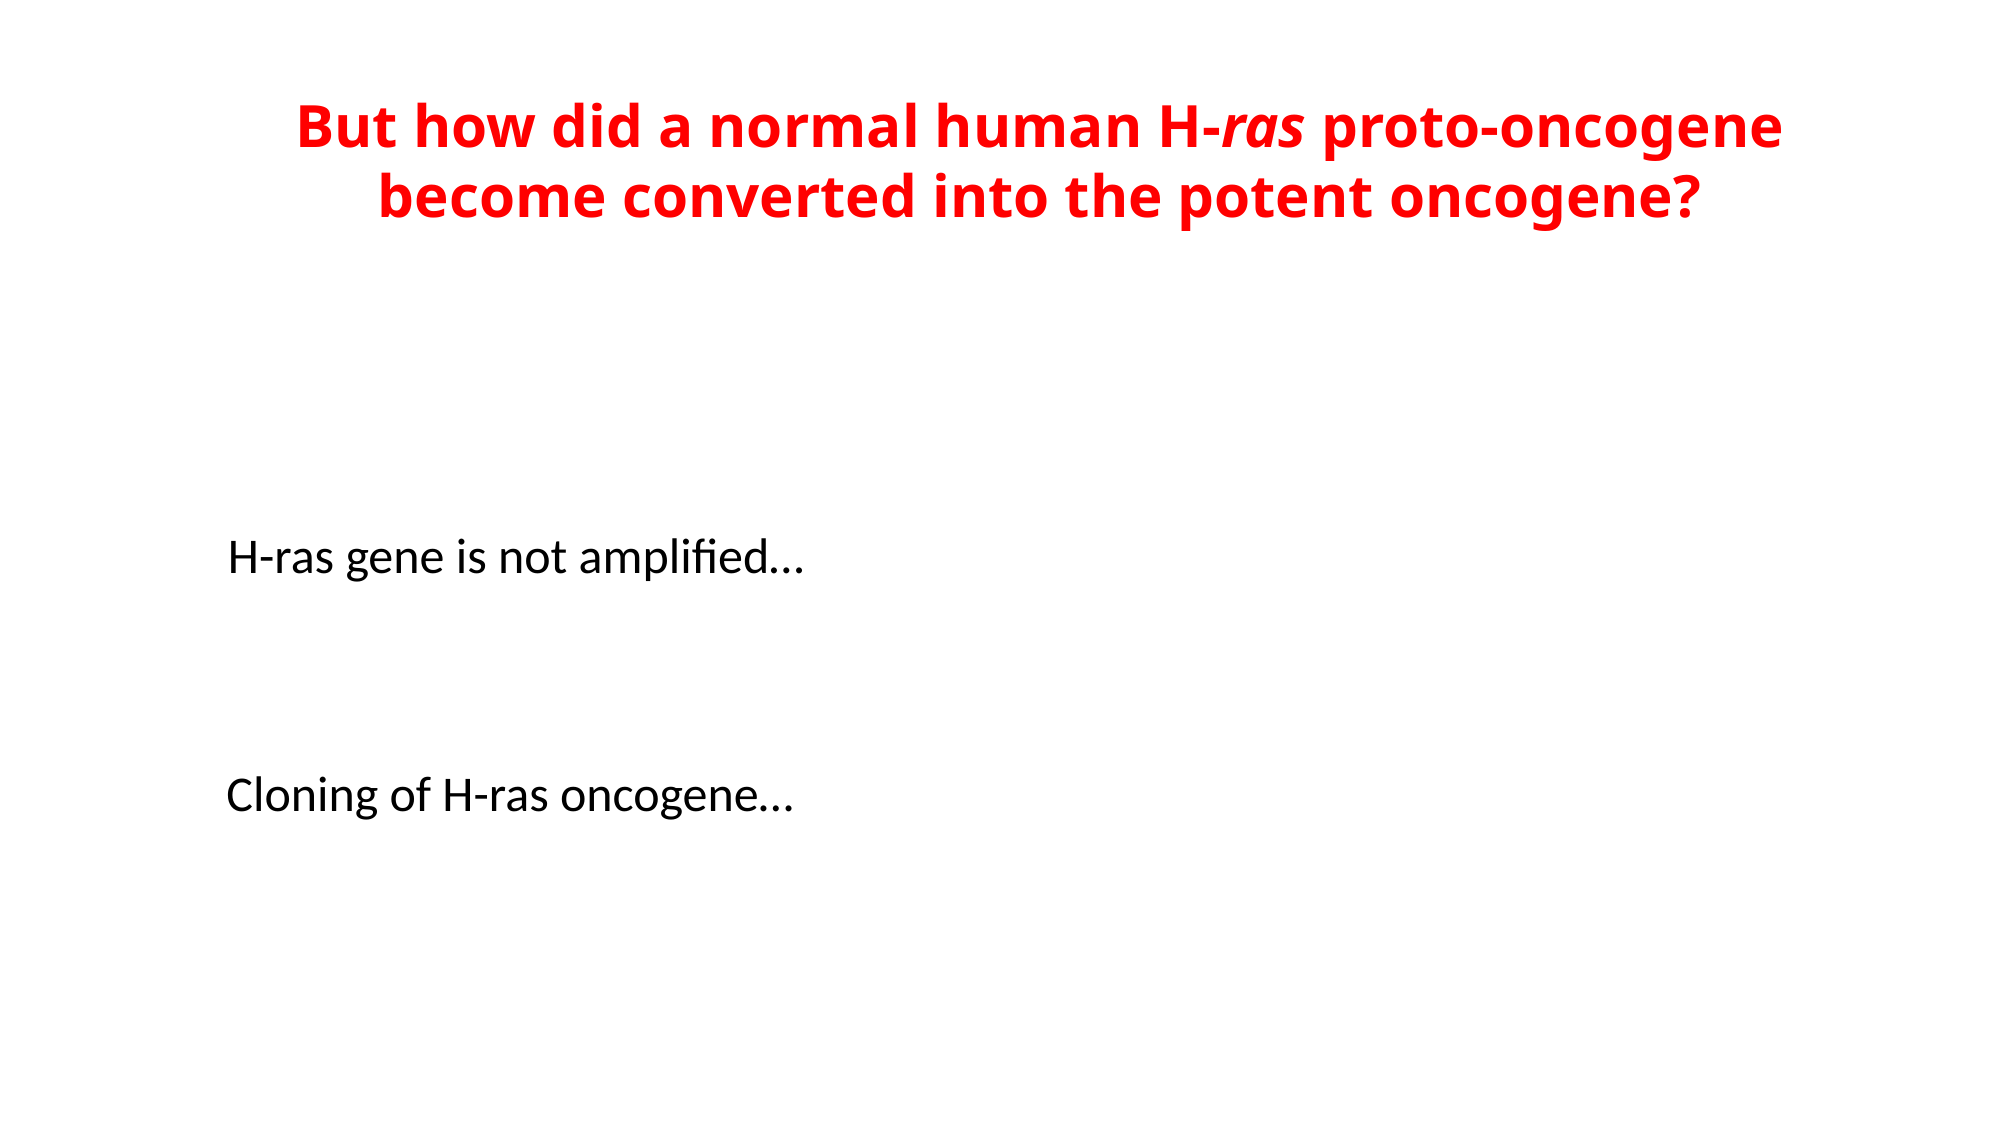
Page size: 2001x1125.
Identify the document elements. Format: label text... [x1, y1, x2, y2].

text_box Cloning of H-ras oncogene… [211, 753, 820, 829]
text_box H-ras gene is not amplified… [213, 515, 831, 591]
text_box But how did a normal human H-ras proto-oncogene become converted into the potent oncogene? [262, 81, 1817, 237]
